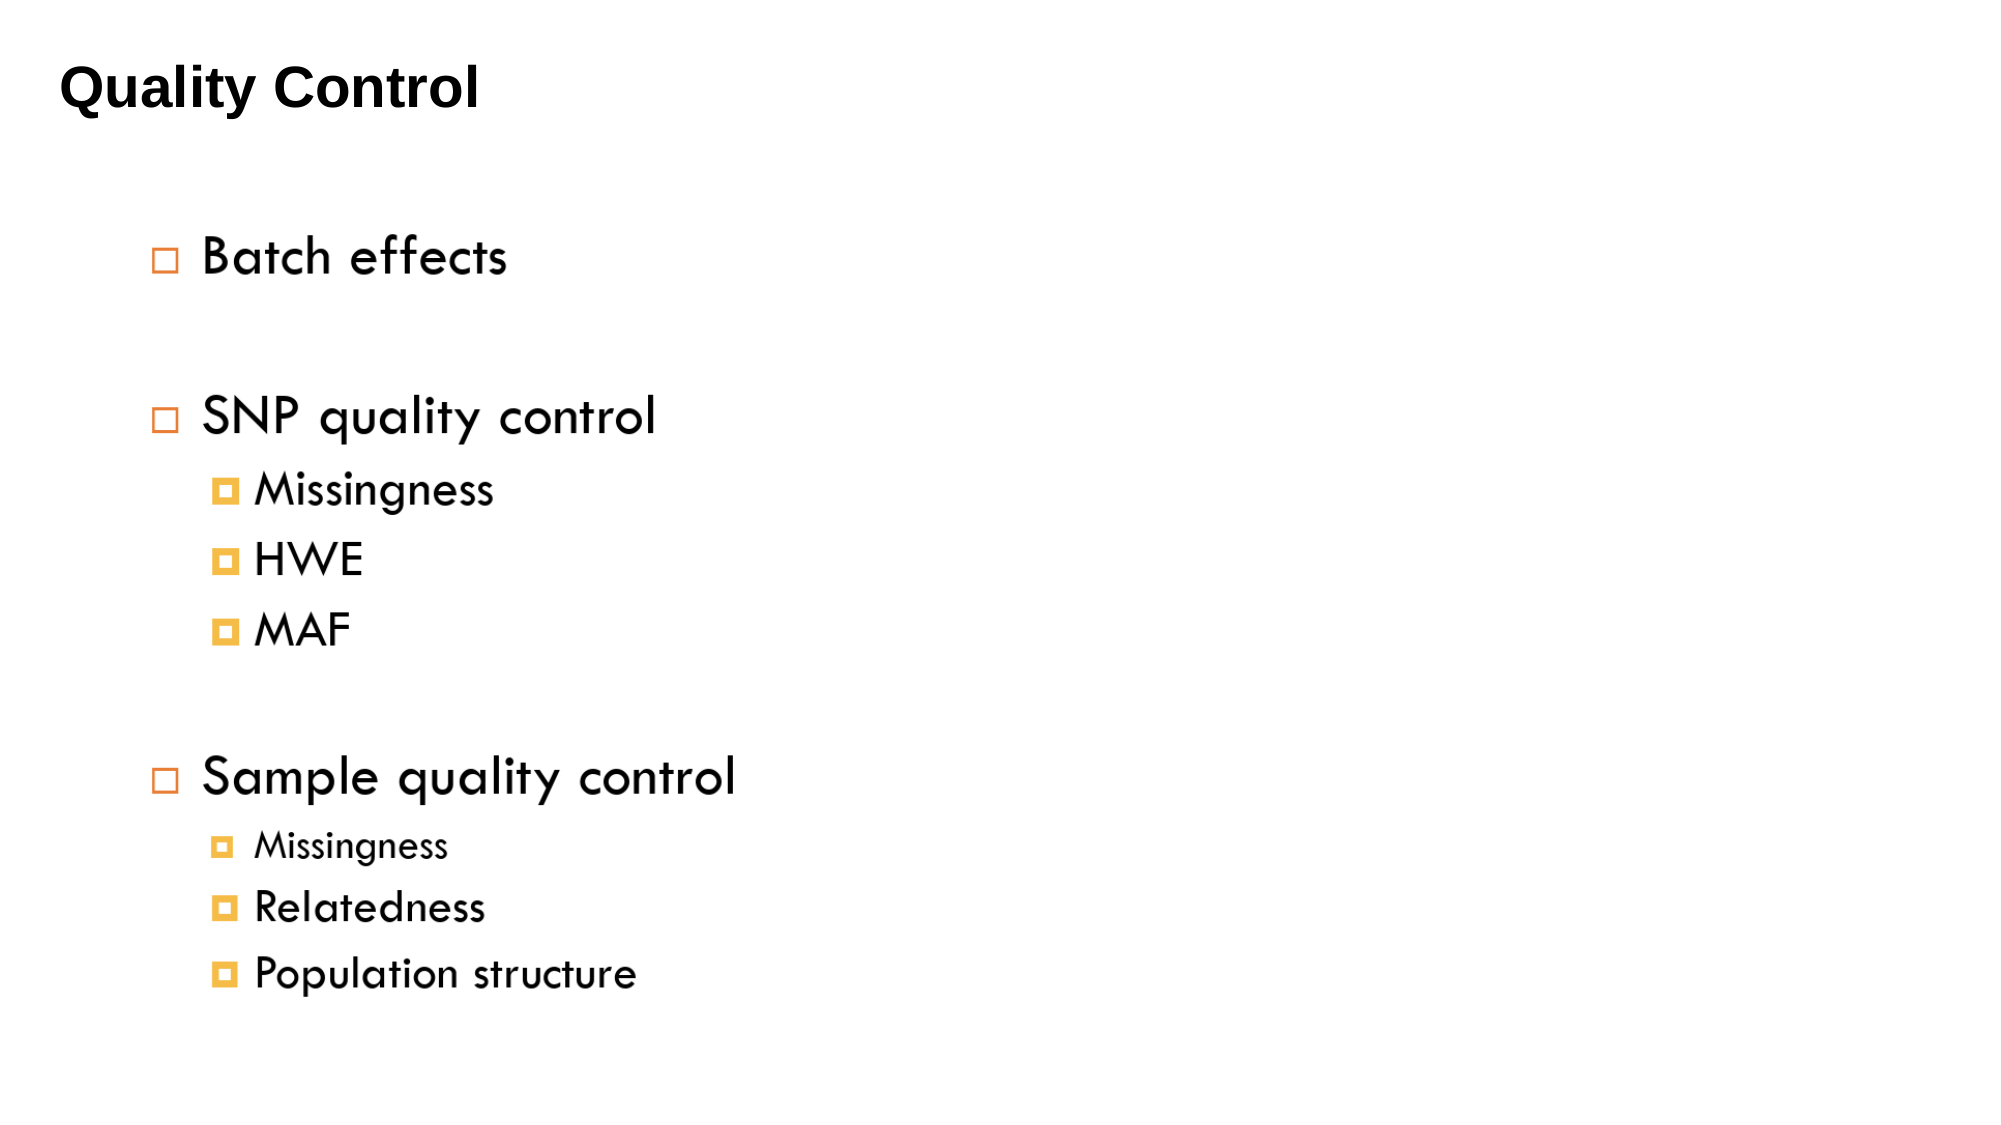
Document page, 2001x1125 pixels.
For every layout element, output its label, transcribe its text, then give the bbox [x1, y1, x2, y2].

text_box Quality Control [44, 42, 496, 127]
picture [0, 229, 1586, 1031]
